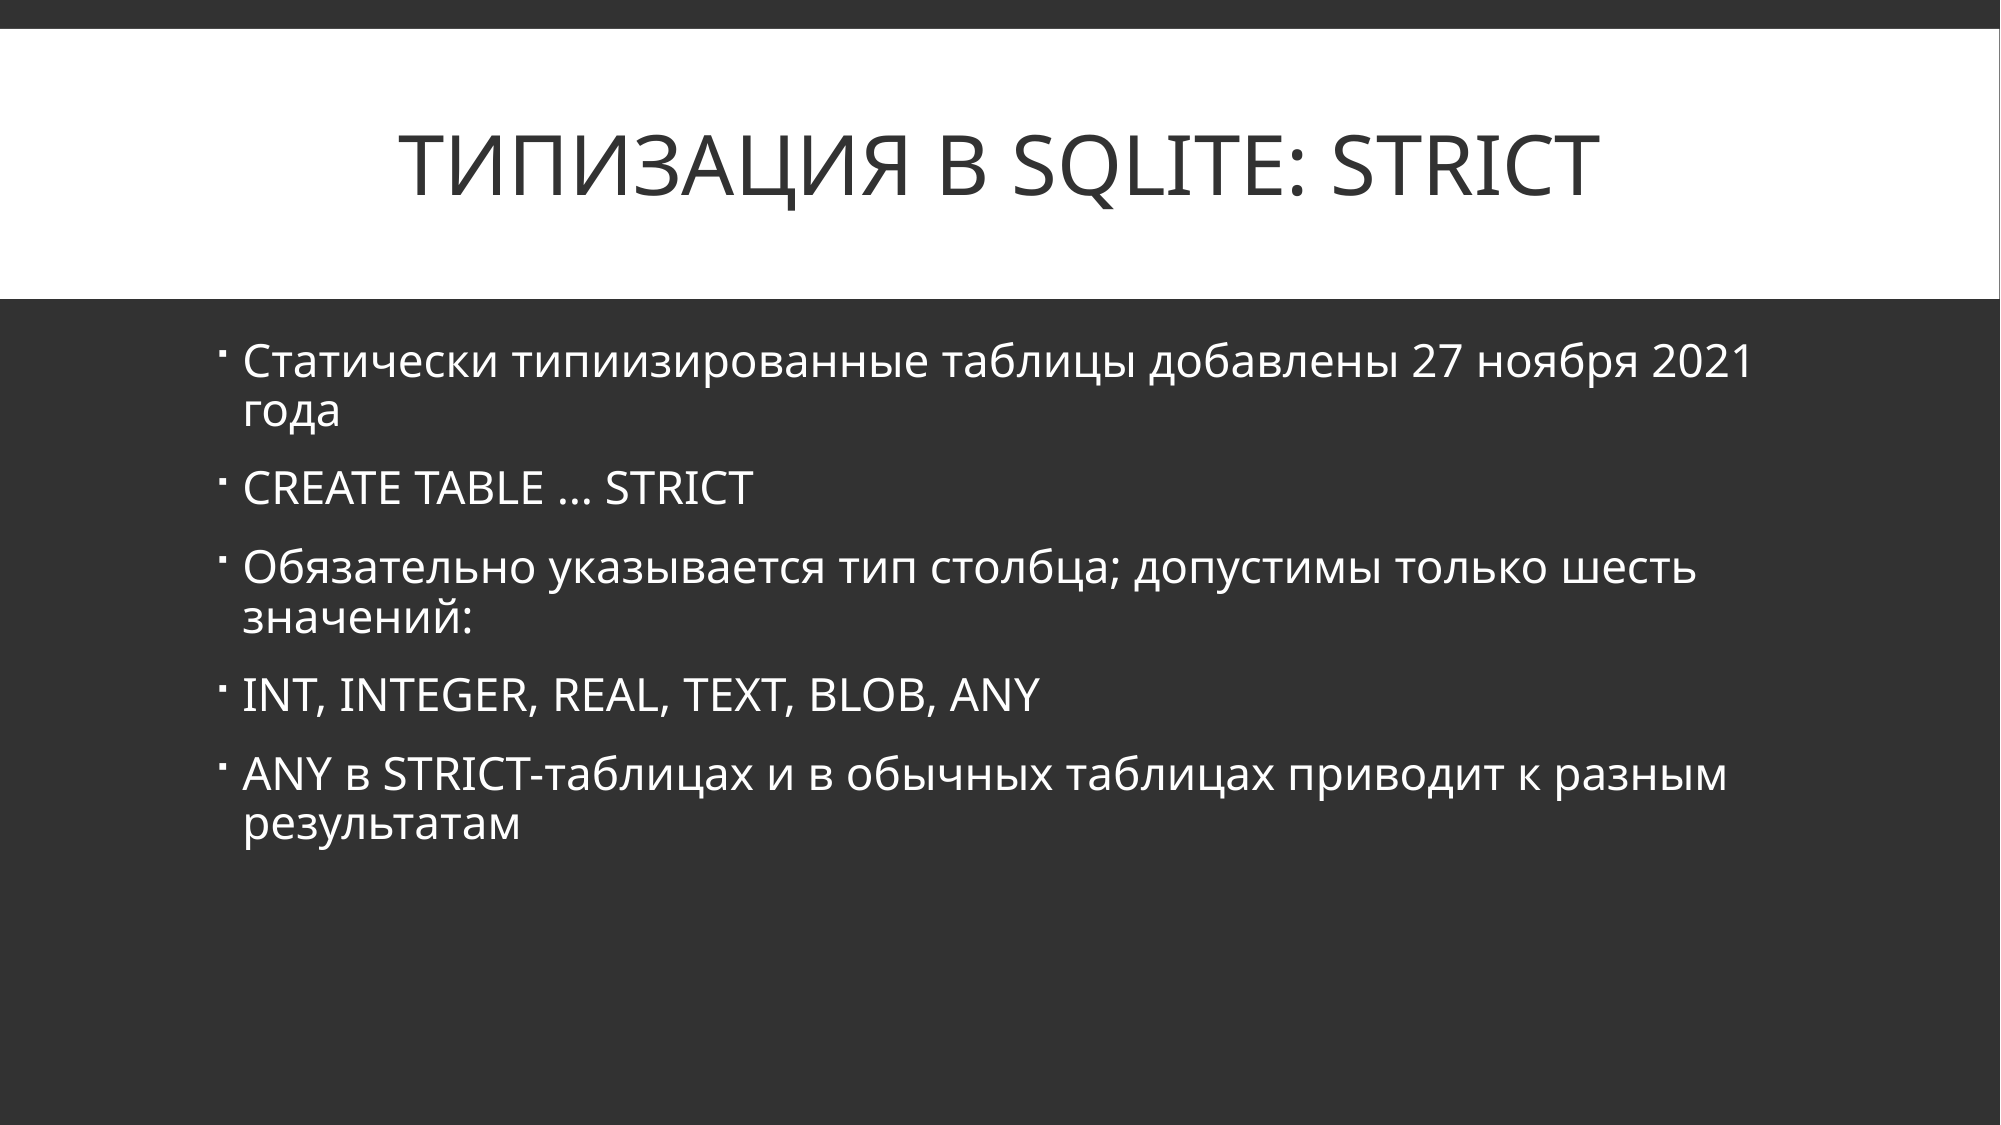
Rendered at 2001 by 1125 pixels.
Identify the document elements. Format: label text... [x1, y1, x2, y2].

list Статически типиизированные таблицы добавлены 27 ноября 2021 года CREATE TABLE … STRICT Обязательно указывается тип столбца; допустимы только шесть значений: INT, INTEGER, REAL, TEXT, BLOB, ANY ANY в STRICT-таблицах и в обычных таблицах приводит к разным результатам [197, 329, 1803, 1020]
title ТИПИЗАЦИЯ В SQLITE: STRICT [197, 46, 1803, 295]
